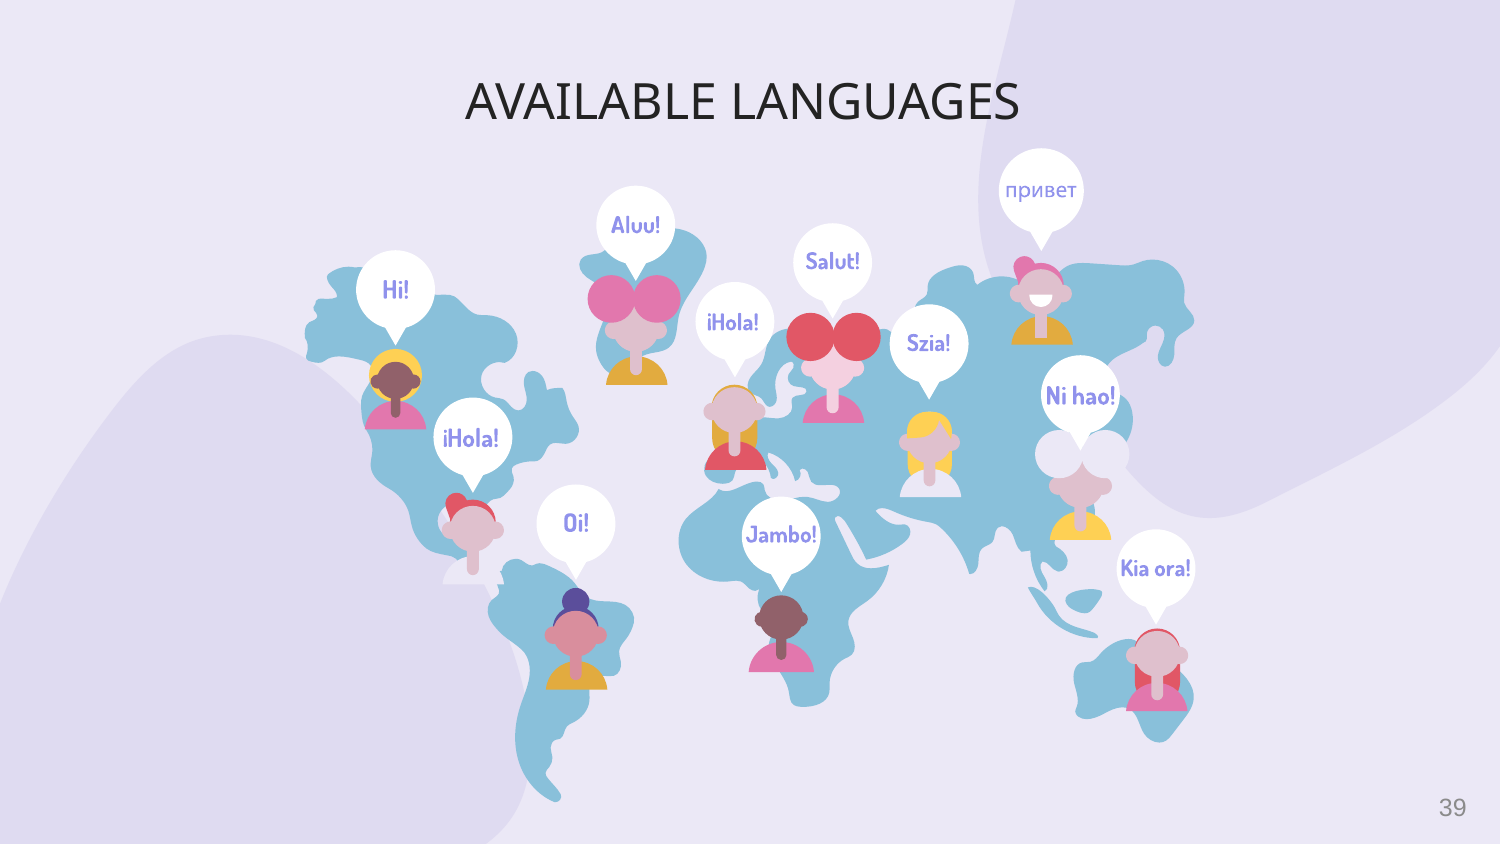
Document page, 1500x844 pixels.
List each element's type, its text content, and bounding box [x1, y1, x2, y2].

title AVAILABLE LANGUAGES [51, 54, 1449, 149]
slide_number 39 [1144, 783, 1482, 829]
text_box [355, 148, 1196, 712]
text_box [304, 226, 1196, 803]
